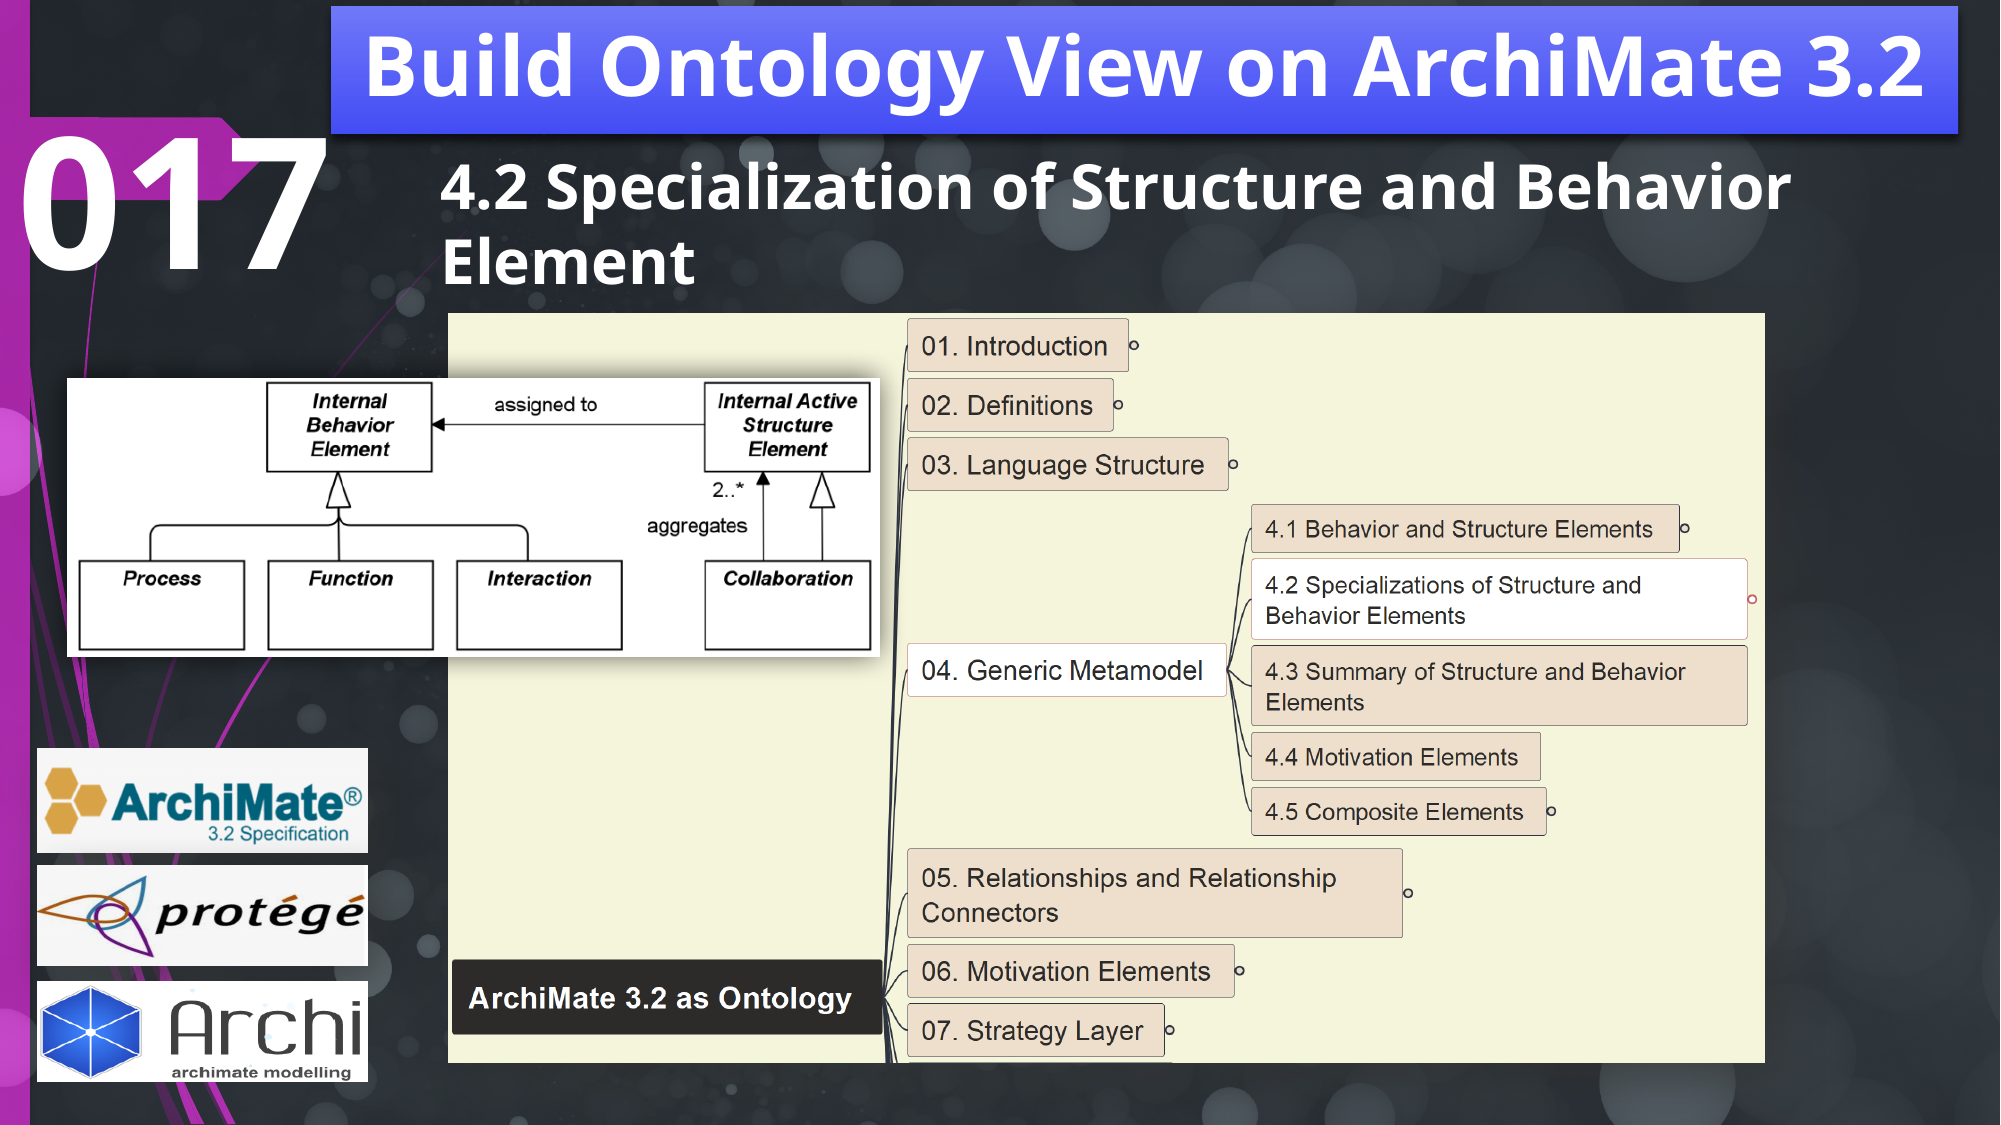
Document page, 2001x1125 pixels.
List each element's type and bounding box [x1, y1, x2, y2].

picture [0, 0, 2000, 1125]
list [448, 313, 1765, 1064]
